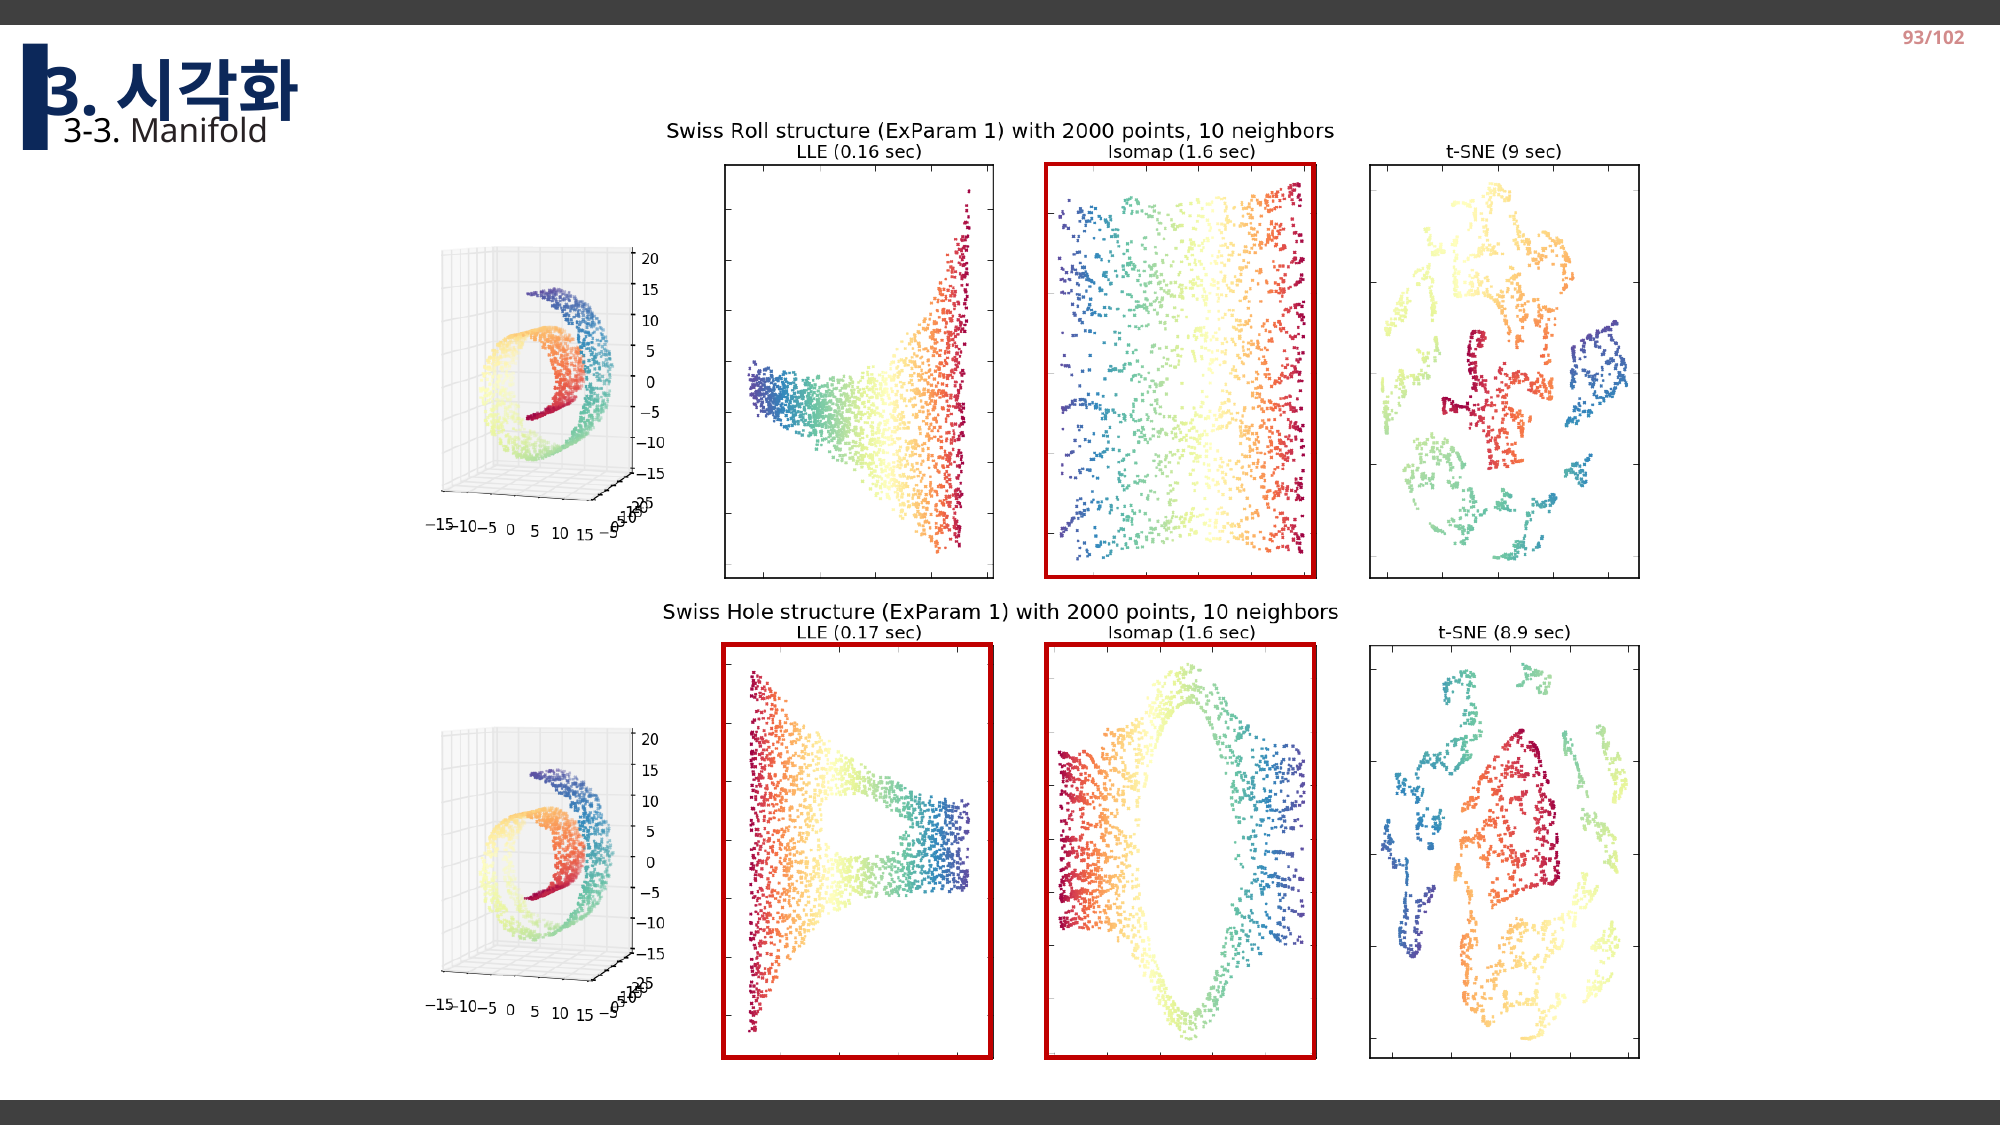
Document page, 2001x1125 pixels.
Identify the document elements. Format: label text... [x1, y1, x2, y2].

slide_number 93/102 [1708, 8, 2000, 69]
picture [202, 111, 1798, 1124]
text_box 3-3. Manifold [48, 101, 284, 157]
text_box [0, 1099, 2000, 1125]
text_box [22, 43, 48, 151]
text_box 3.시각화 [27, 1, 315, 137]
text_box [0, 0, 2000, 26]
